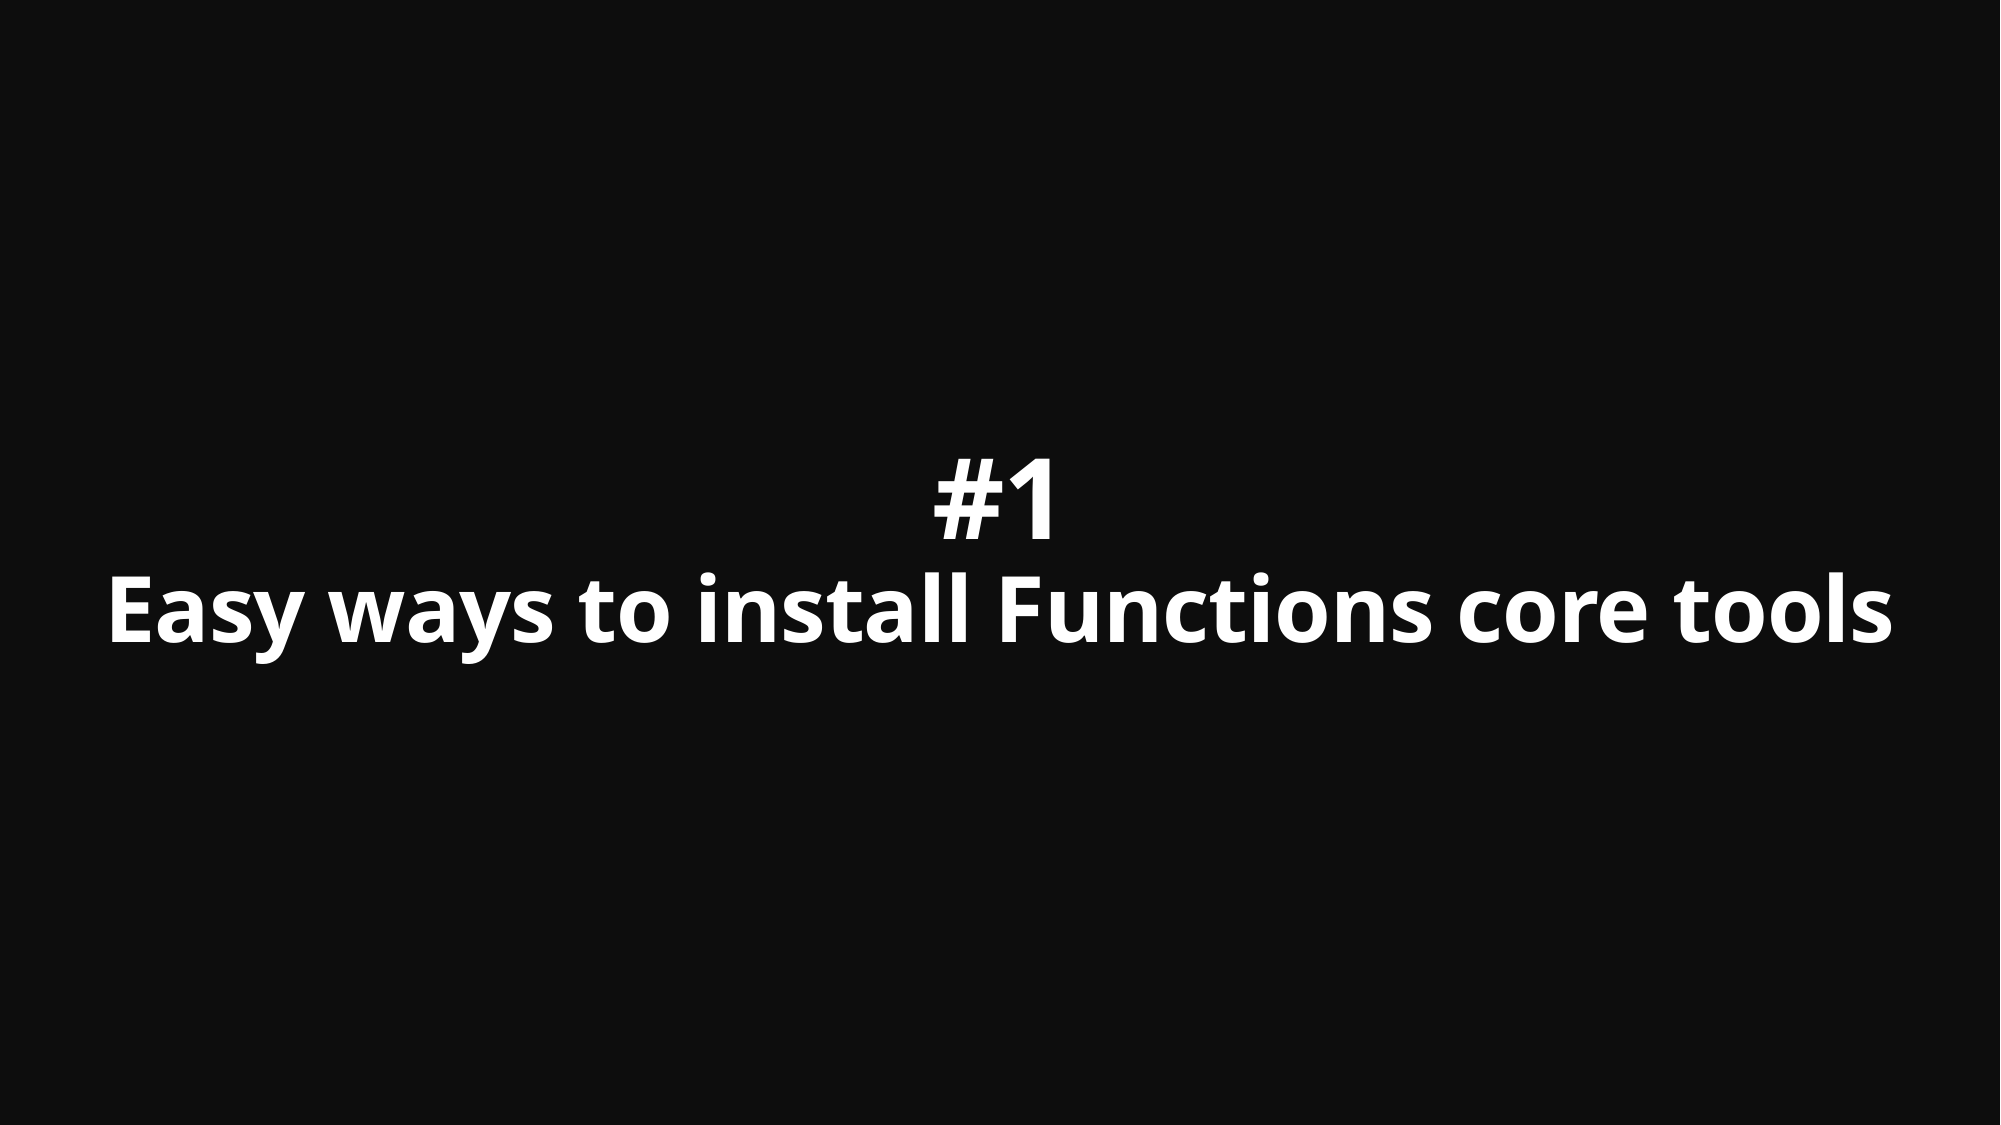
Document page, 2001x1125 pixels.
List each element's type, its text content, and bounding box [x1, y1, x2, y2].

title #1 Easy ways to install Functions core tools [93, 439, 1907, 663]
